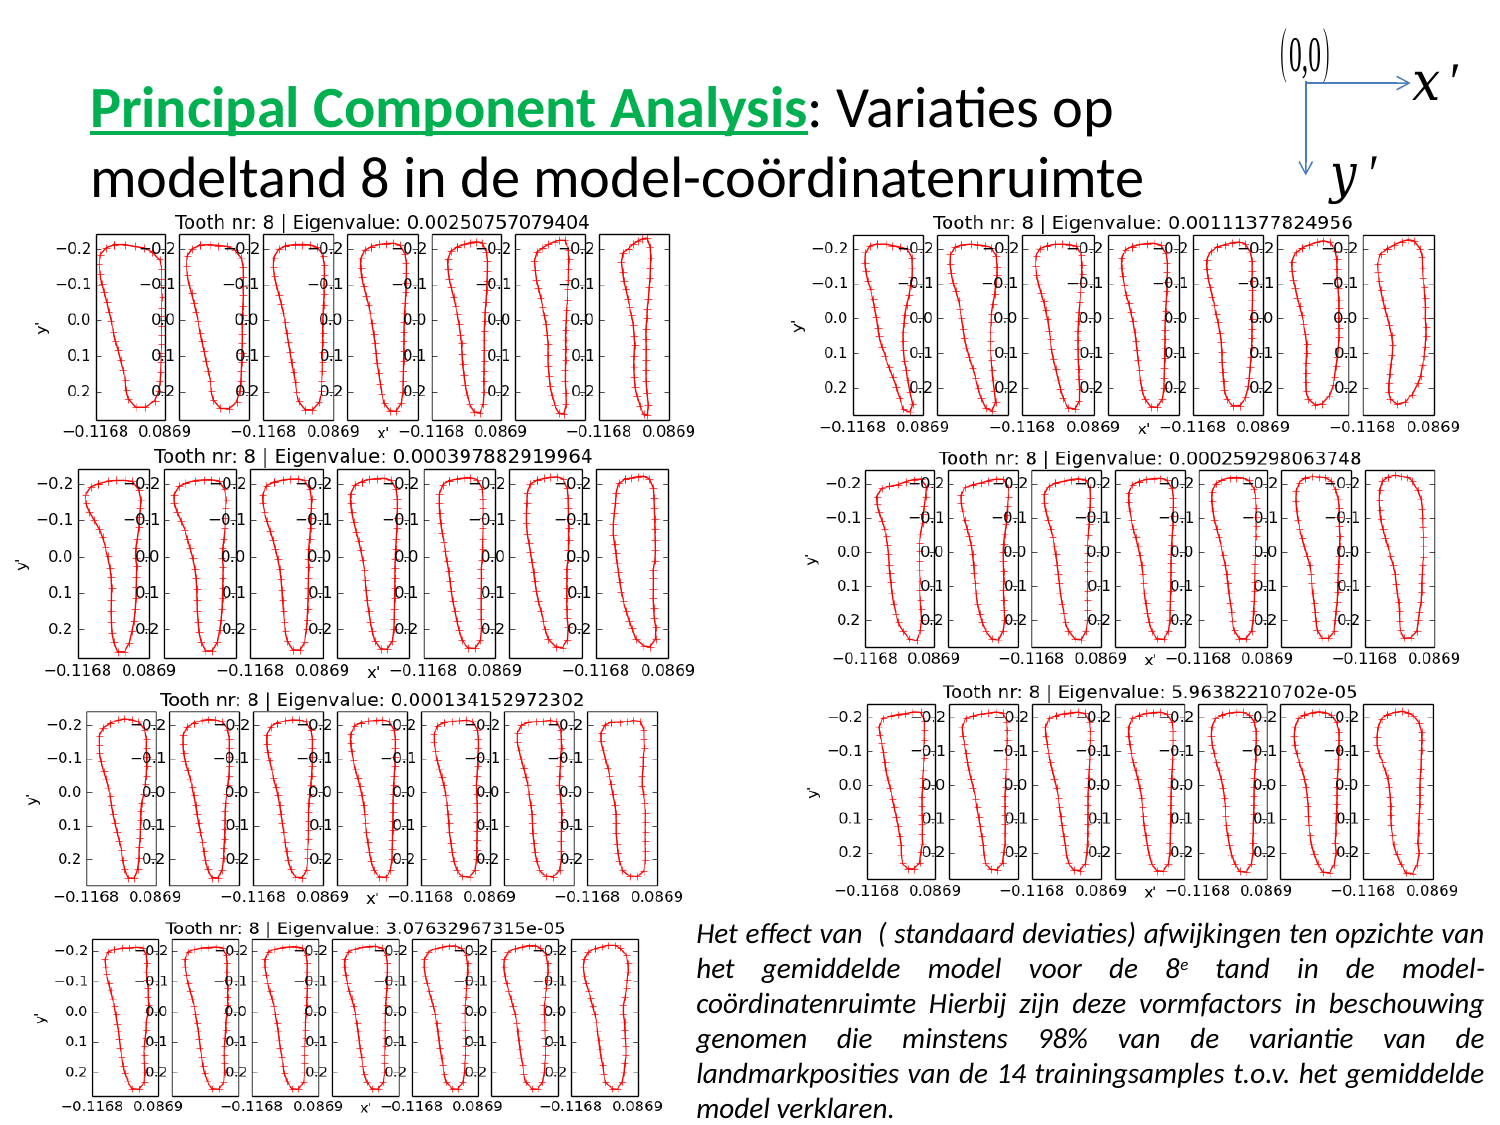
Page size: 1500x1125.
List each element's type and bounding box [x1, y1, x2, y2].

picture [782, 205, 1469, 908]
text_box [1279, 24, 1462, 204]
picture [5, 204, 703, 1122]
